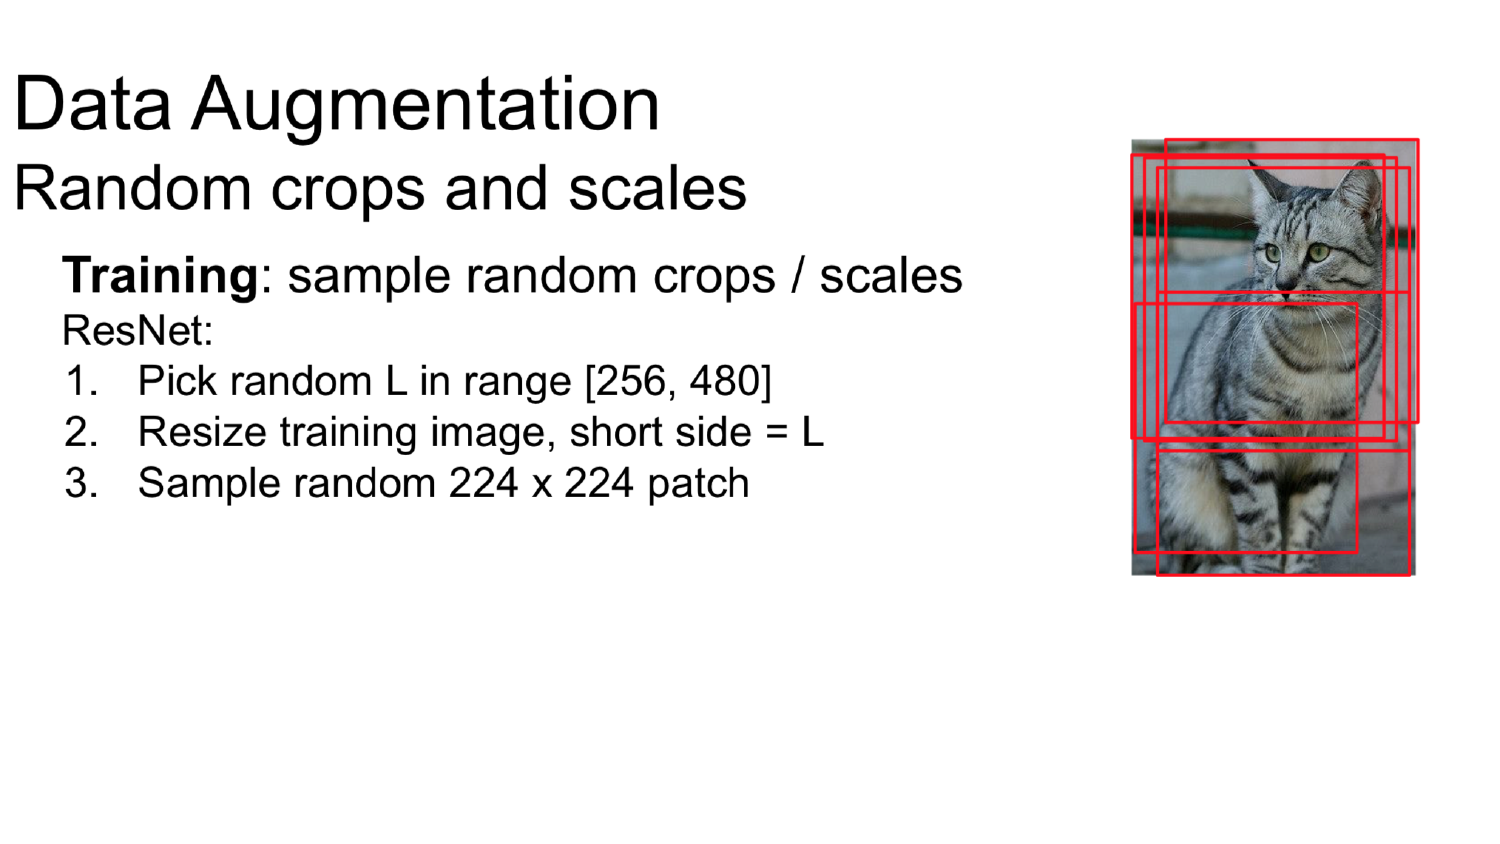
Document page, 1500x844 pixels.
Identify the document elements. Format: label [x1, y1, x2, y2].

picture [0, 56, 1500, 784]
